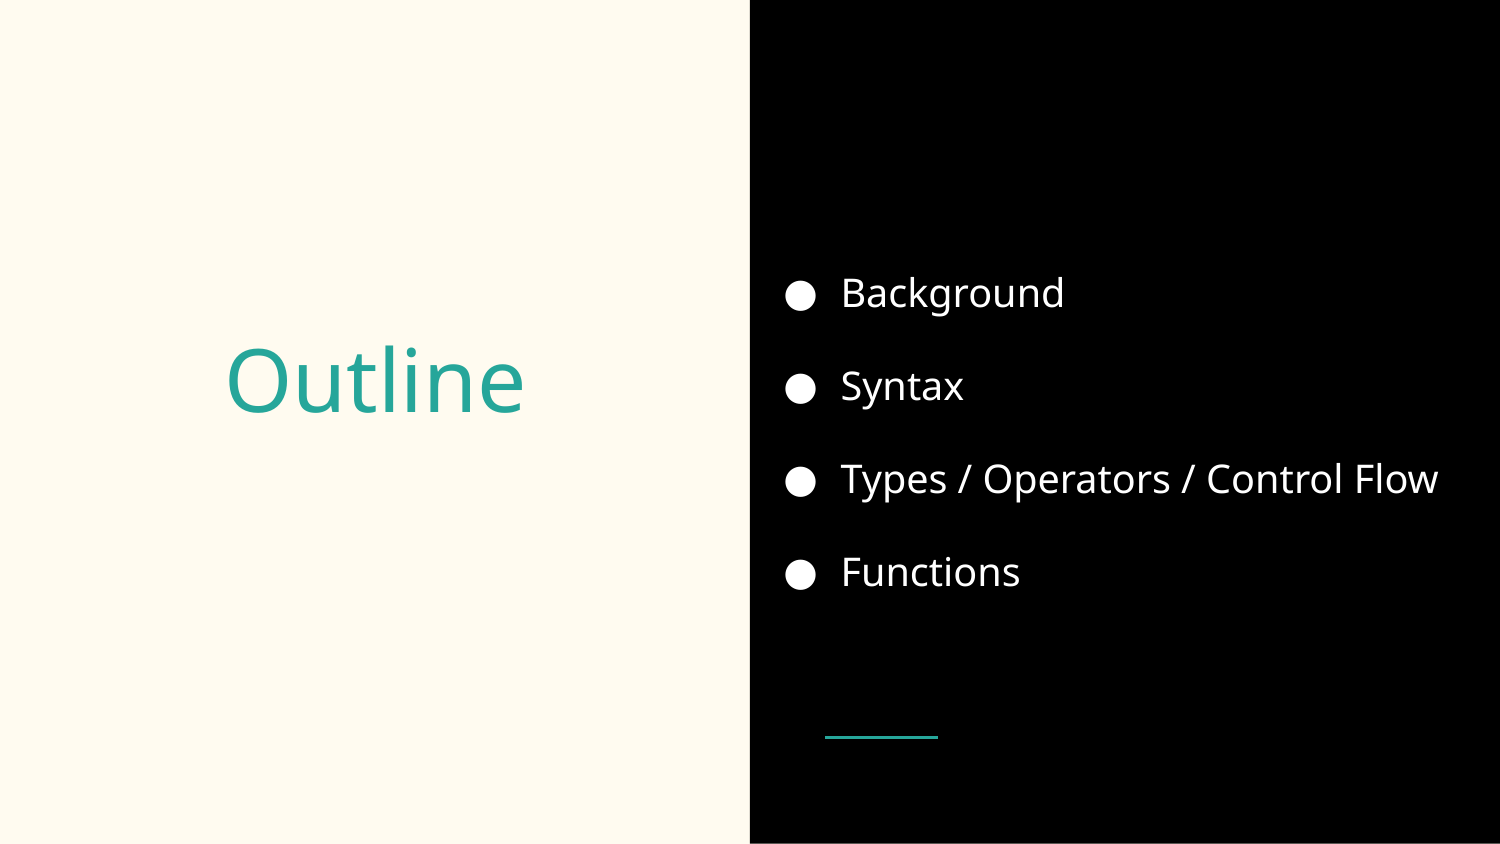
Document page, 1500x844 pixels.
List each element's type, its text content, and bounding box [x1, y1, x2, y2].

title Outline [43, 226, 708, 446]
list Background Syntax Types / Operators / Control Flow Functions [750, 73, 1465, 789]
